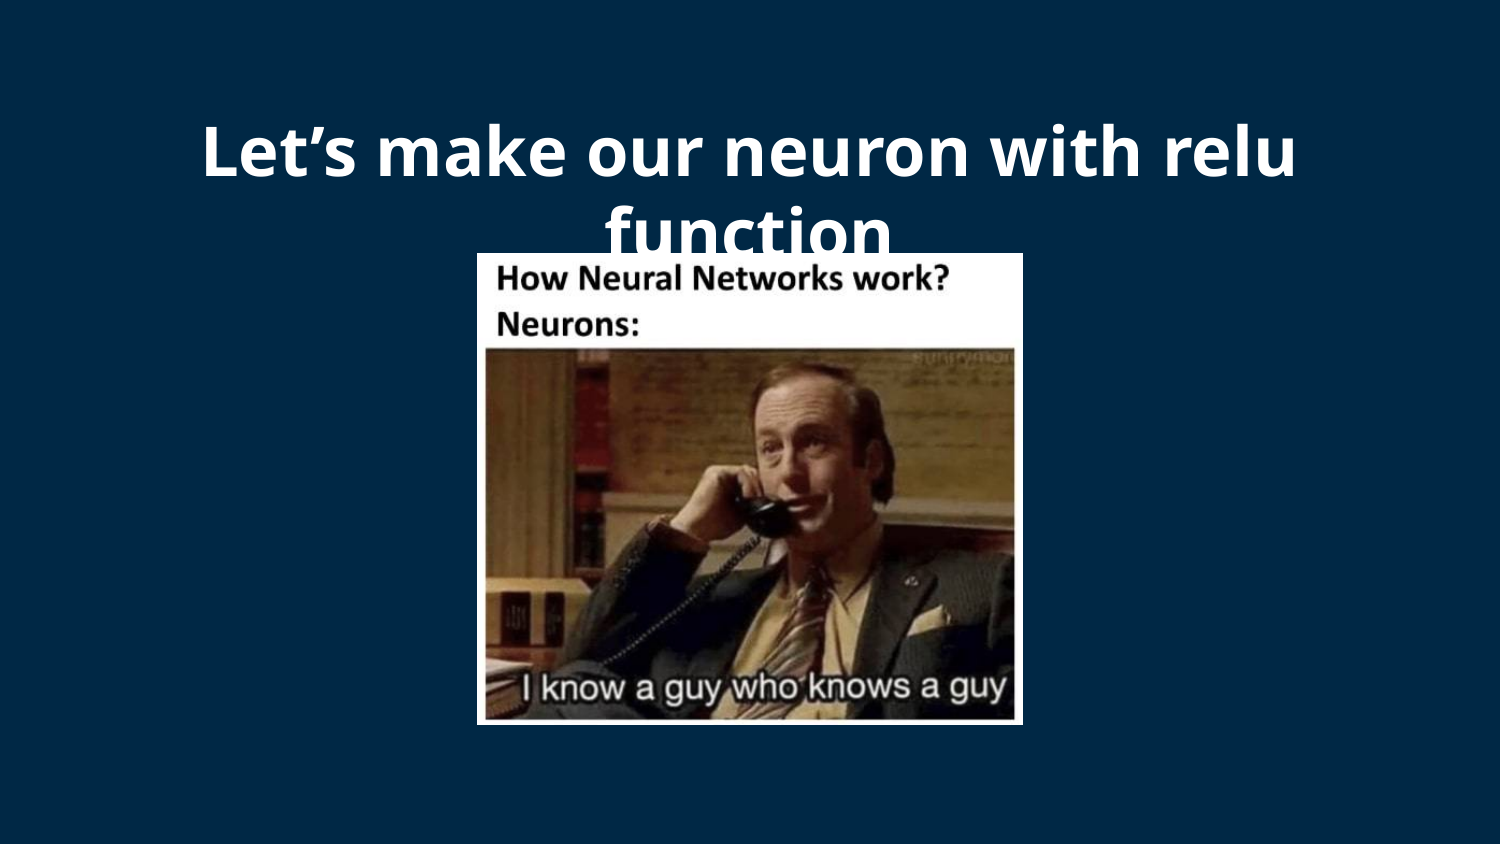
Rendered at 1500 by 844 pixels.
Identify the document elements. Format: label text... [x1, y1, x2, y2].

text_box Let’s make our neuron with relu function [119, 92, 1381, 288]
picture [476, 253, 1023, 726]
